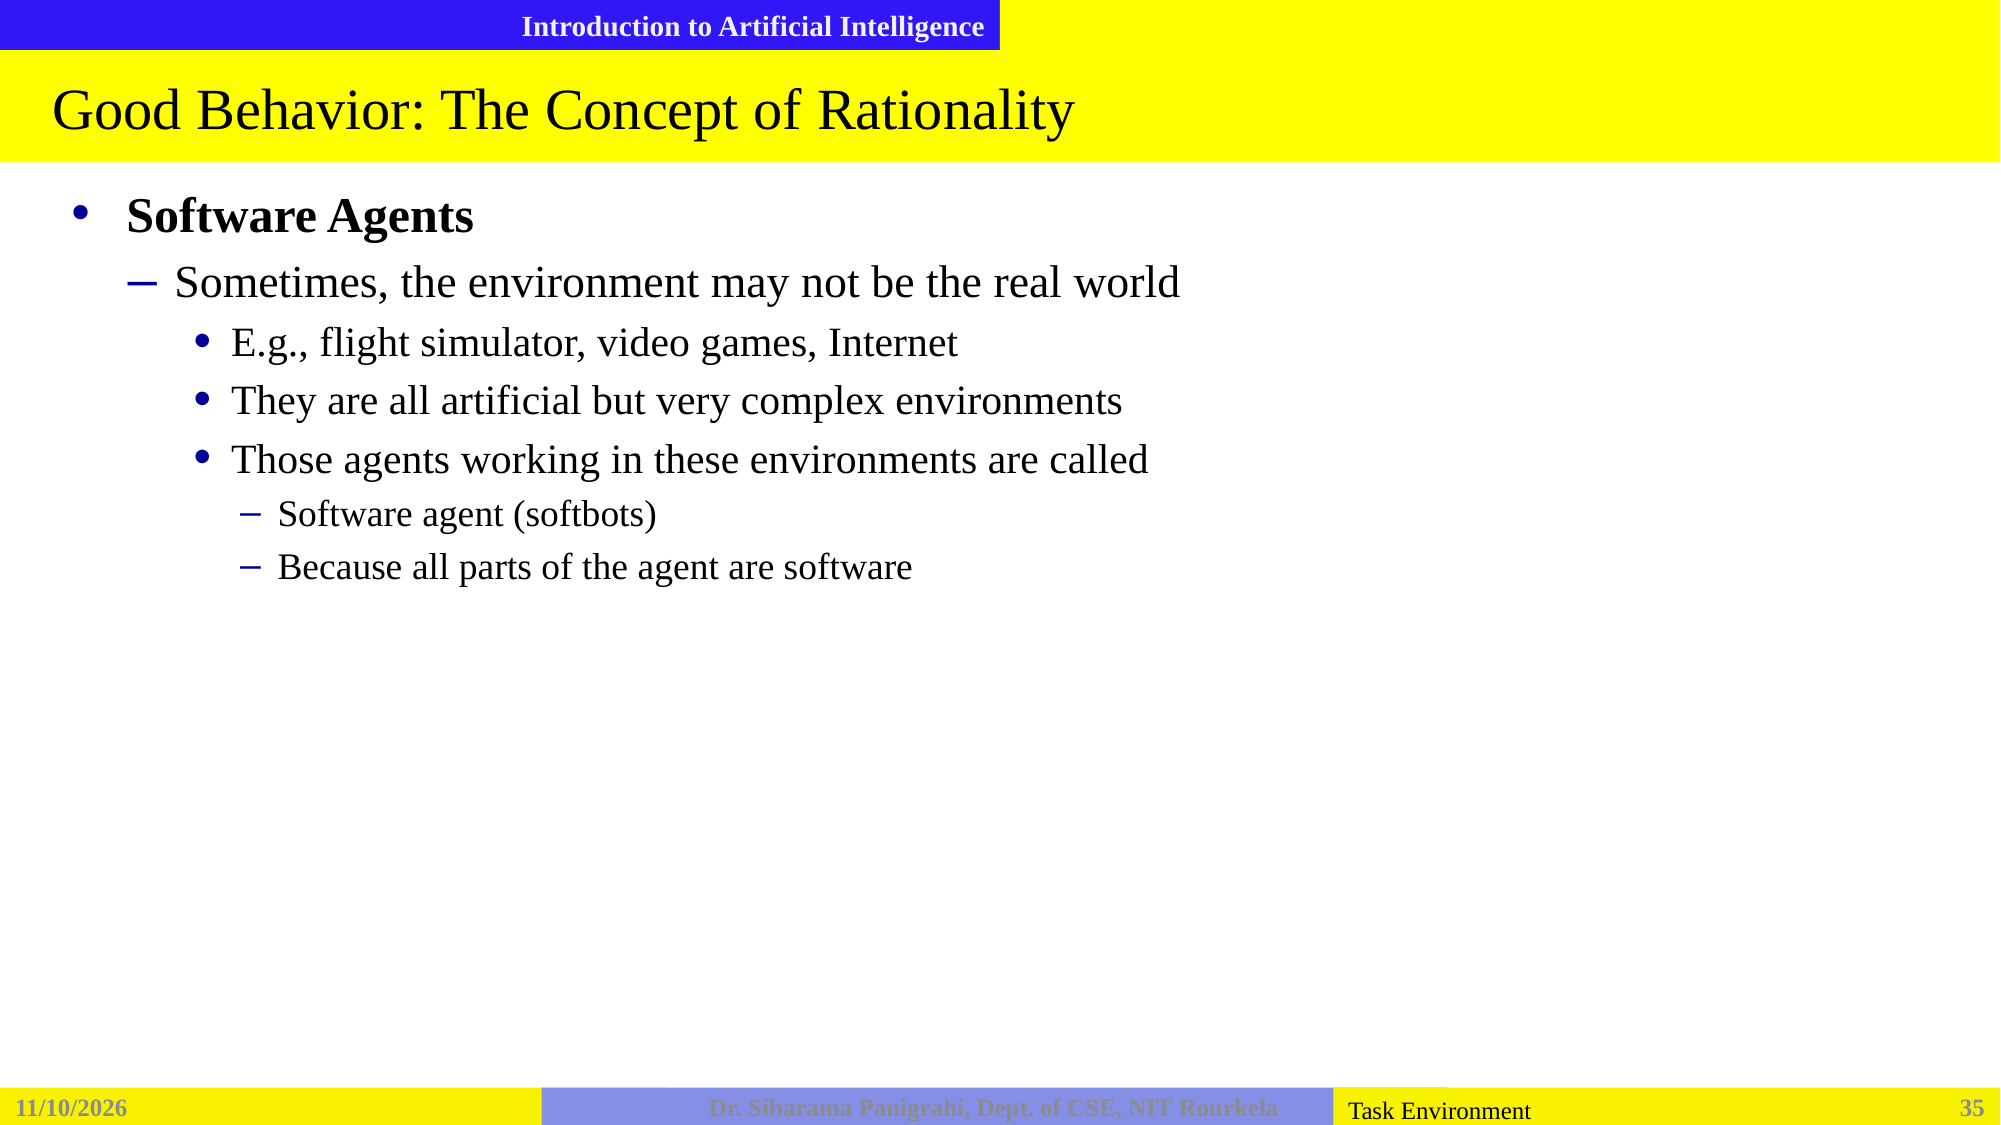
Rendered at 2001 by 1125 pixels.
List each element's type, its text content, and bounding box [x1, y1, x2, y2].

slide_number 35 [1954, 1087, 2000, 1125]
list Software Agents Sometimes, the environment may not be the real world E.g., flight simulator, video games, Internet They are all artificial but very complex environments Those agents working in these environments are called Software agent (softbots) Because all parts of the agent are software [0, 174, 2000, 1087]
text_box Task Environment [1333, 1087, 1954, 1125]
title Good Behavior: The Concept of Rationality [0, 50, 2000, 163]
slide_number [0, 1087, 541, 1125]
footer Dr. Sibarama Panigrahi, Dept. of CSE, NIT Rourkela [541, 1087, 1333, 1125]
